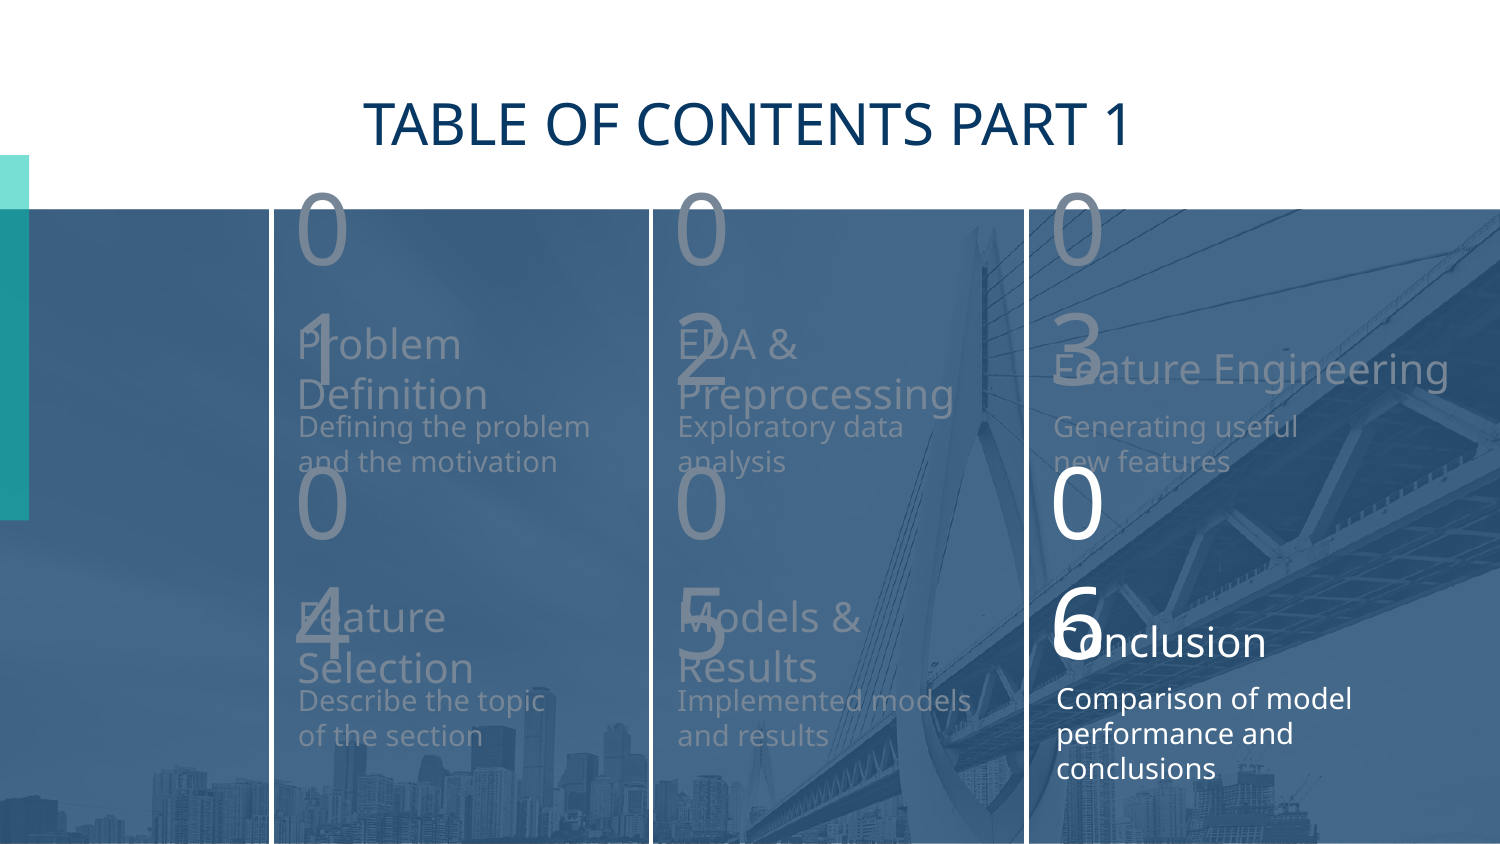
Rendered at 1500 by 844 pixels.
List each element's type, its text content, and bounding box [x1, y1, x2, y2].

picture [1027, 209, 1500, 844]
text_box [0, 155, 30, 207]
picture [652, 209, 1026, 844]
picture [272, 209, 650, 844]
picture [0, 209, 271, 844]
title TABLE OF CONTENTS PART 1 [118, 88, 1382, 156]
